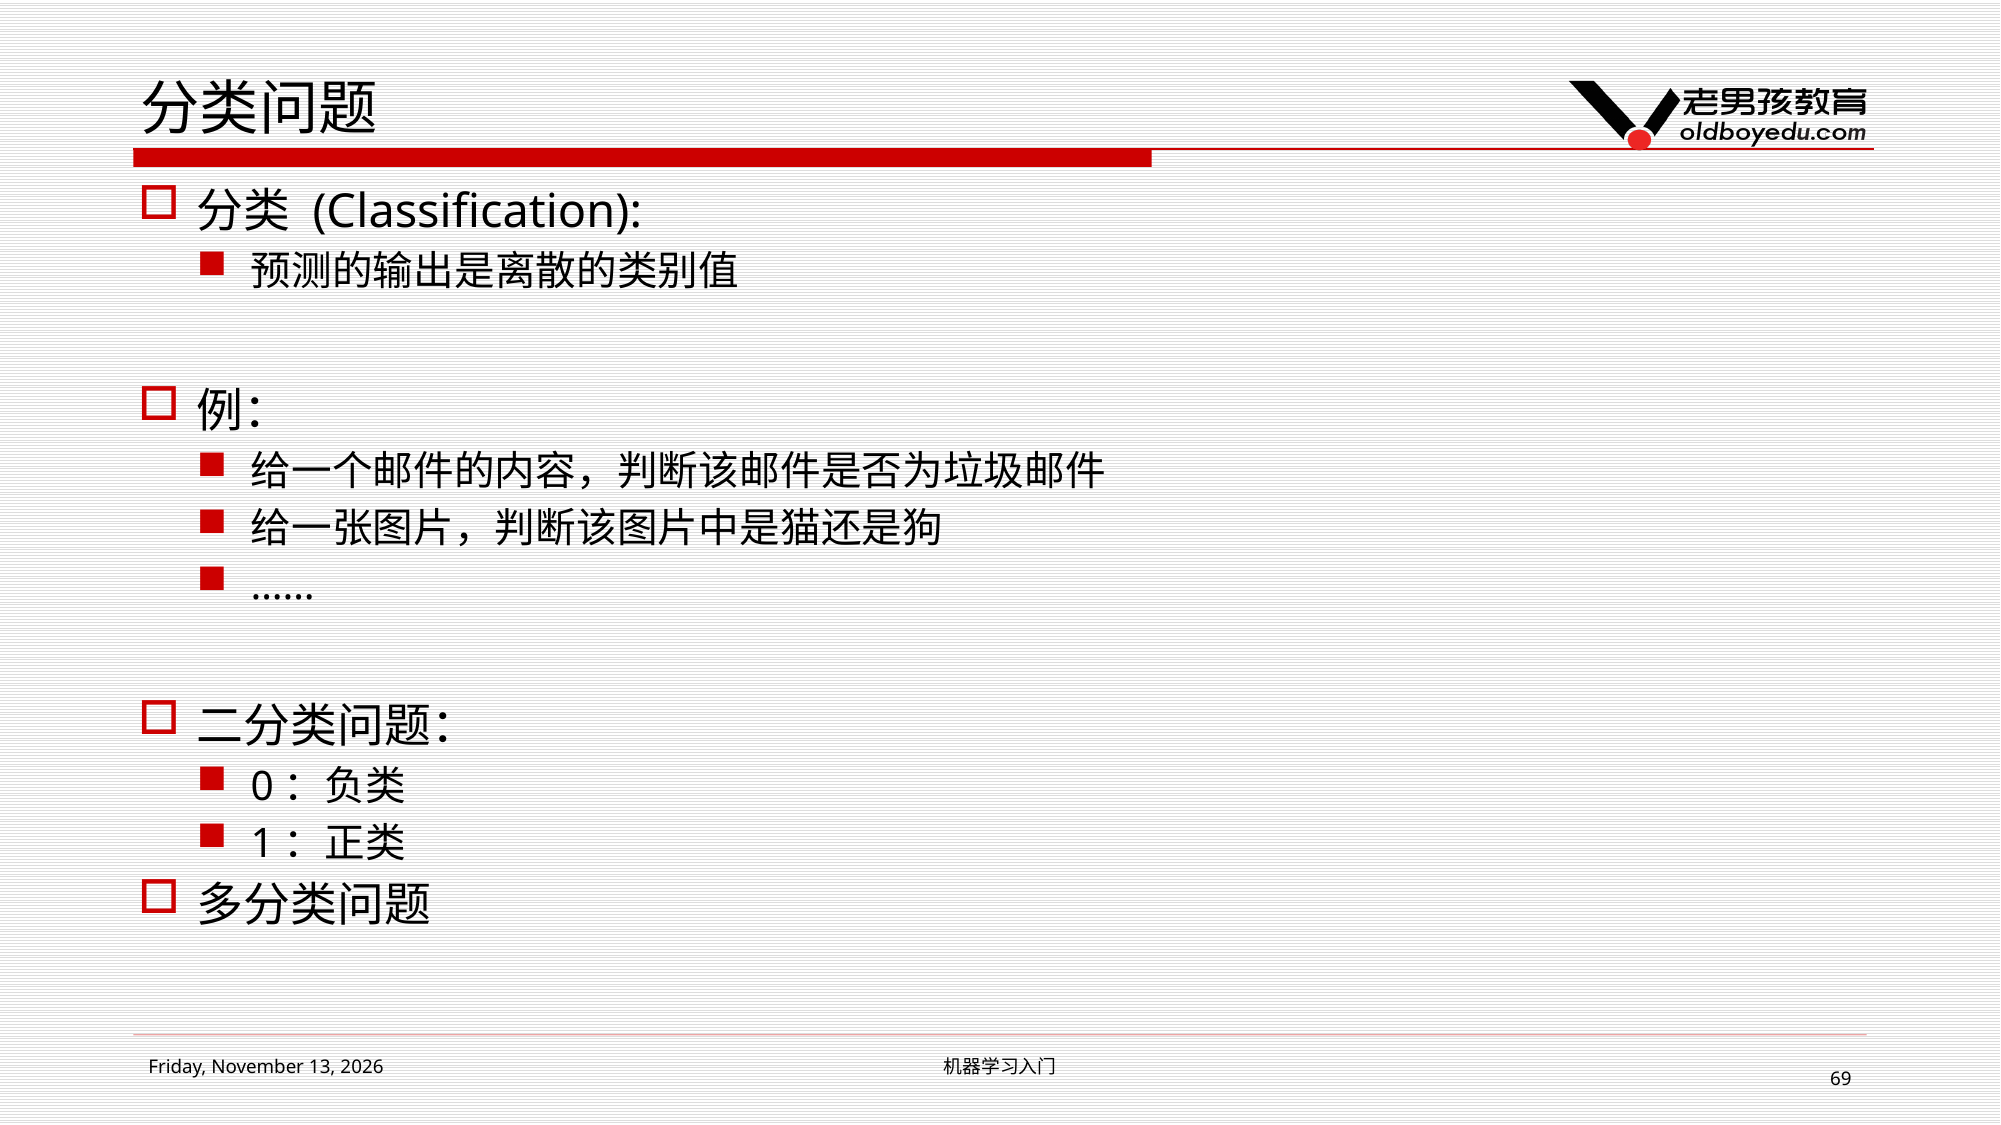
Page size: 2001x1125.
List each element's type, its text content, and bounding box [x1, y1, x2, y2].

title 分类问题 [125, 50, 1876, 149]
slide_number 69 [1433, 1058, 1867, 1103]
footer 机器学习入门 [683, 1046, 1317, 1103]
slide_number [133, 1046, 567, 1103]
